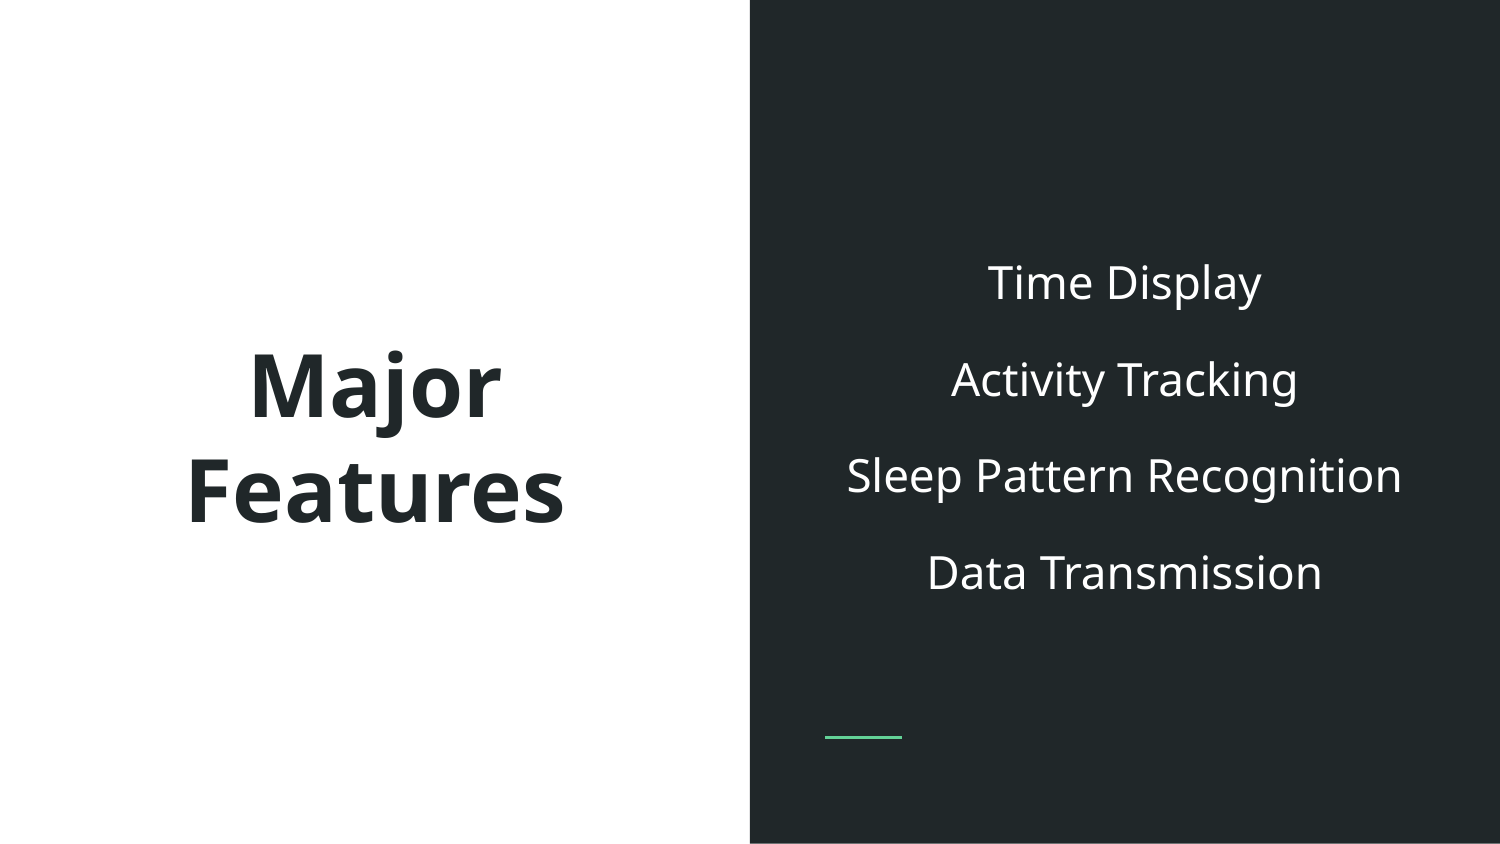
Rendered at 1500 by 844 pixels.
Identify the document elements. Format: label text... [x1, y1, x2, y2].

title Major Features [43, 197, 708, 673]
list Time Display Activity Tracking Sleep Pattern Recognition Data Transmission [810, 118, 1440, 725]
